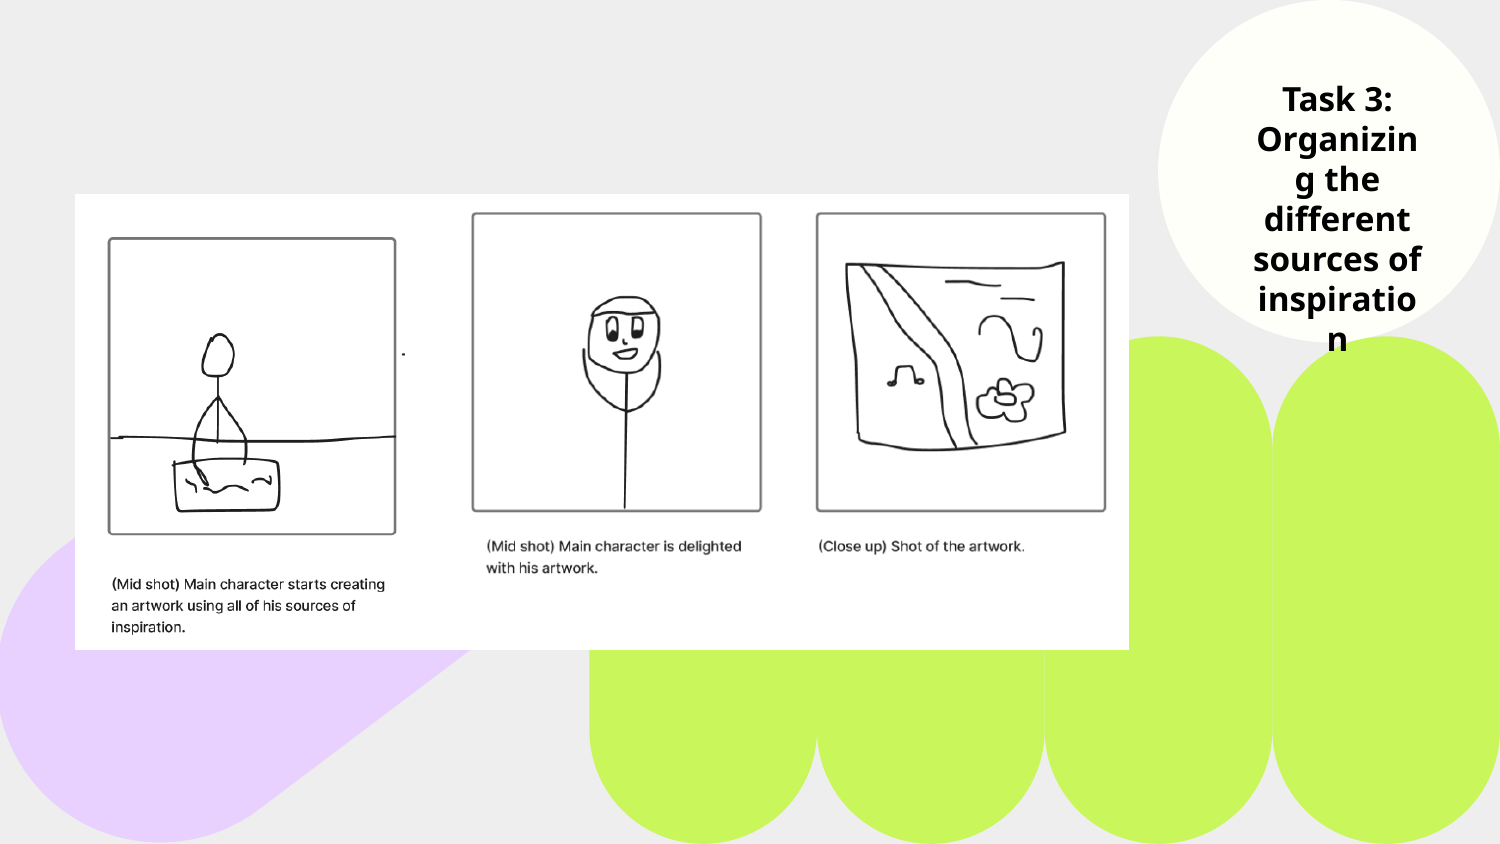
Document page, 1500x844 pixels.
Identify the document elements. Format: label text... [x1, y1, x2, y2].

picture [74, 194, 1130, 650]
text_box Task 3: Organizing the different sources of inspiration [1235, 63, 1440, 373]
